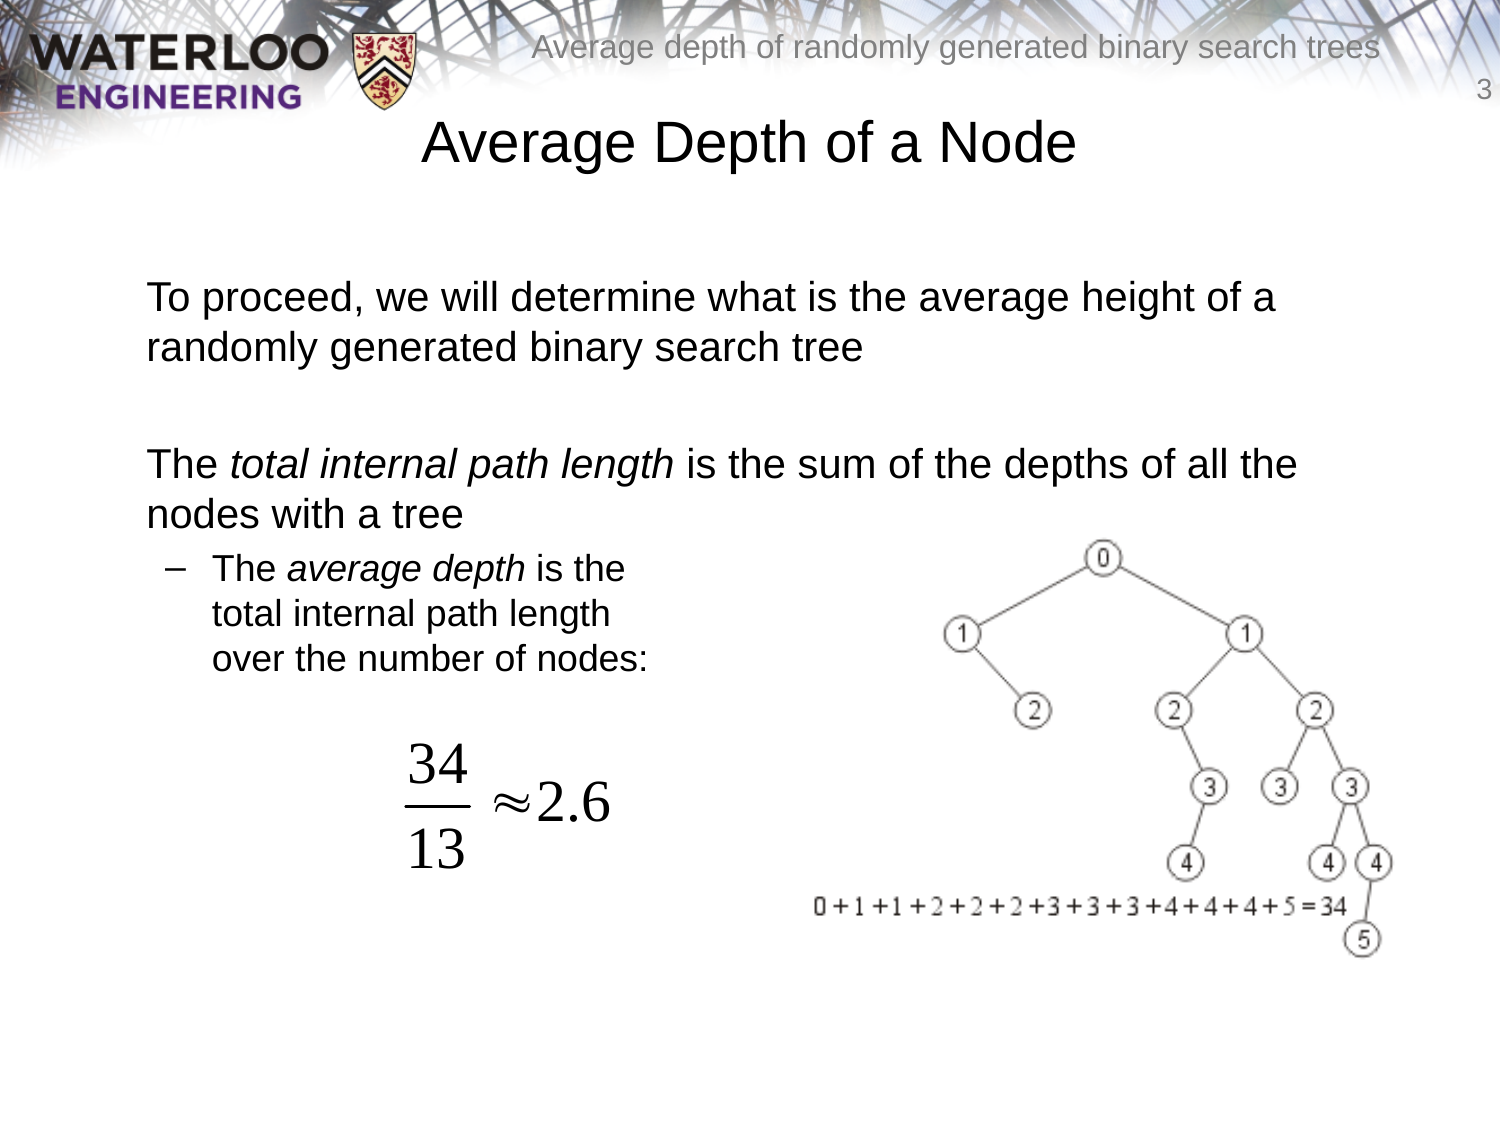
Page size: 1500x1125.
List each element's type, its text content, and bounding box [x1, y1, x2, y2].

picture [0, 0, 1500, 1125]
title Average Depth of a Node [74, 44, 1426, 233]
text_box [395, 726, 621, 882]
list To proceed, we will determine what is the average height of a randomly generated binary search tree The total internal path length is the sum of the depths of all the nodes with a tree The average depth is the total internal path length over the number of nodes: [74, 262, 1426, 1006]
